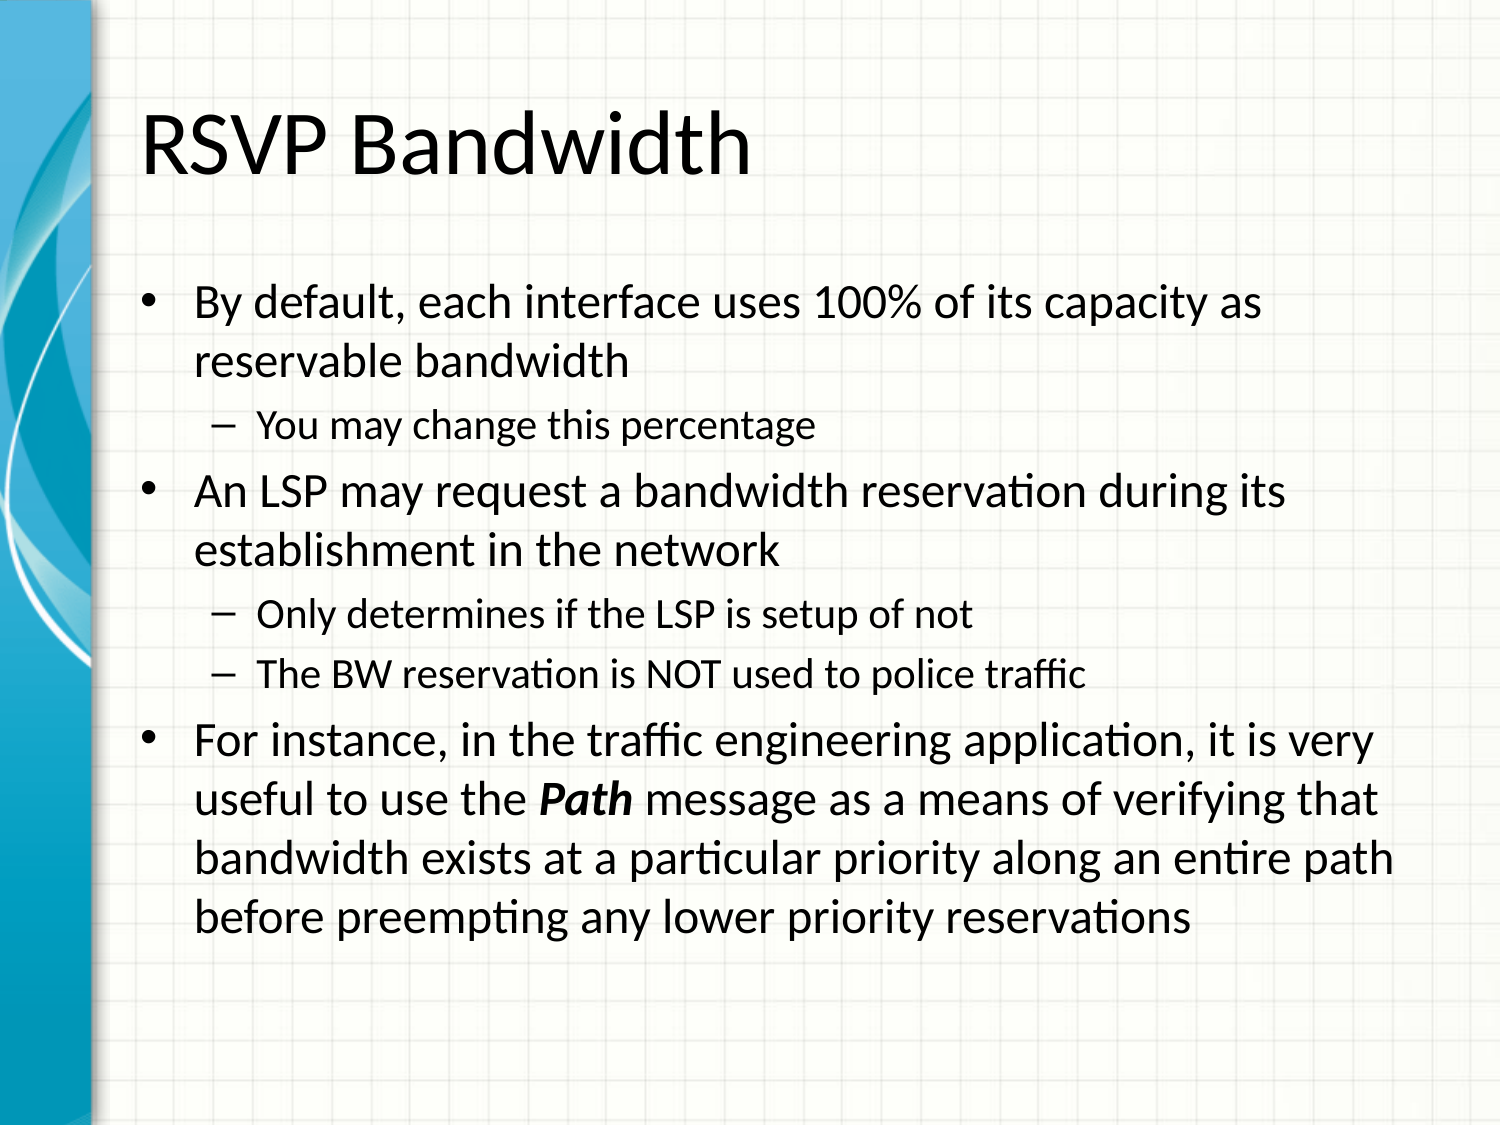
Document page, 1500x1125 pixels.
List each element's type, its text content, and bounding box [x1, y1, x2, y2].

picture [0, 0, 1500, 1125]
list By default, each interface uses 100% of its capacity as reservable bandwidth You may change this percentage An LSP may request a bandwidth reservation during its establishment in the network Only determines if the LSP is setup of not The BW reservation is NOT used to police traffic For instance, in the traffic engineering application, it is very useful to use the Path message as a means of verifying that bandwidth exists at a particular priority along an entire path before preempting any lower priority reservations [125, 261, 1450, 967]
title RSVP Bandwidth [125, 44, 1450, 232]
